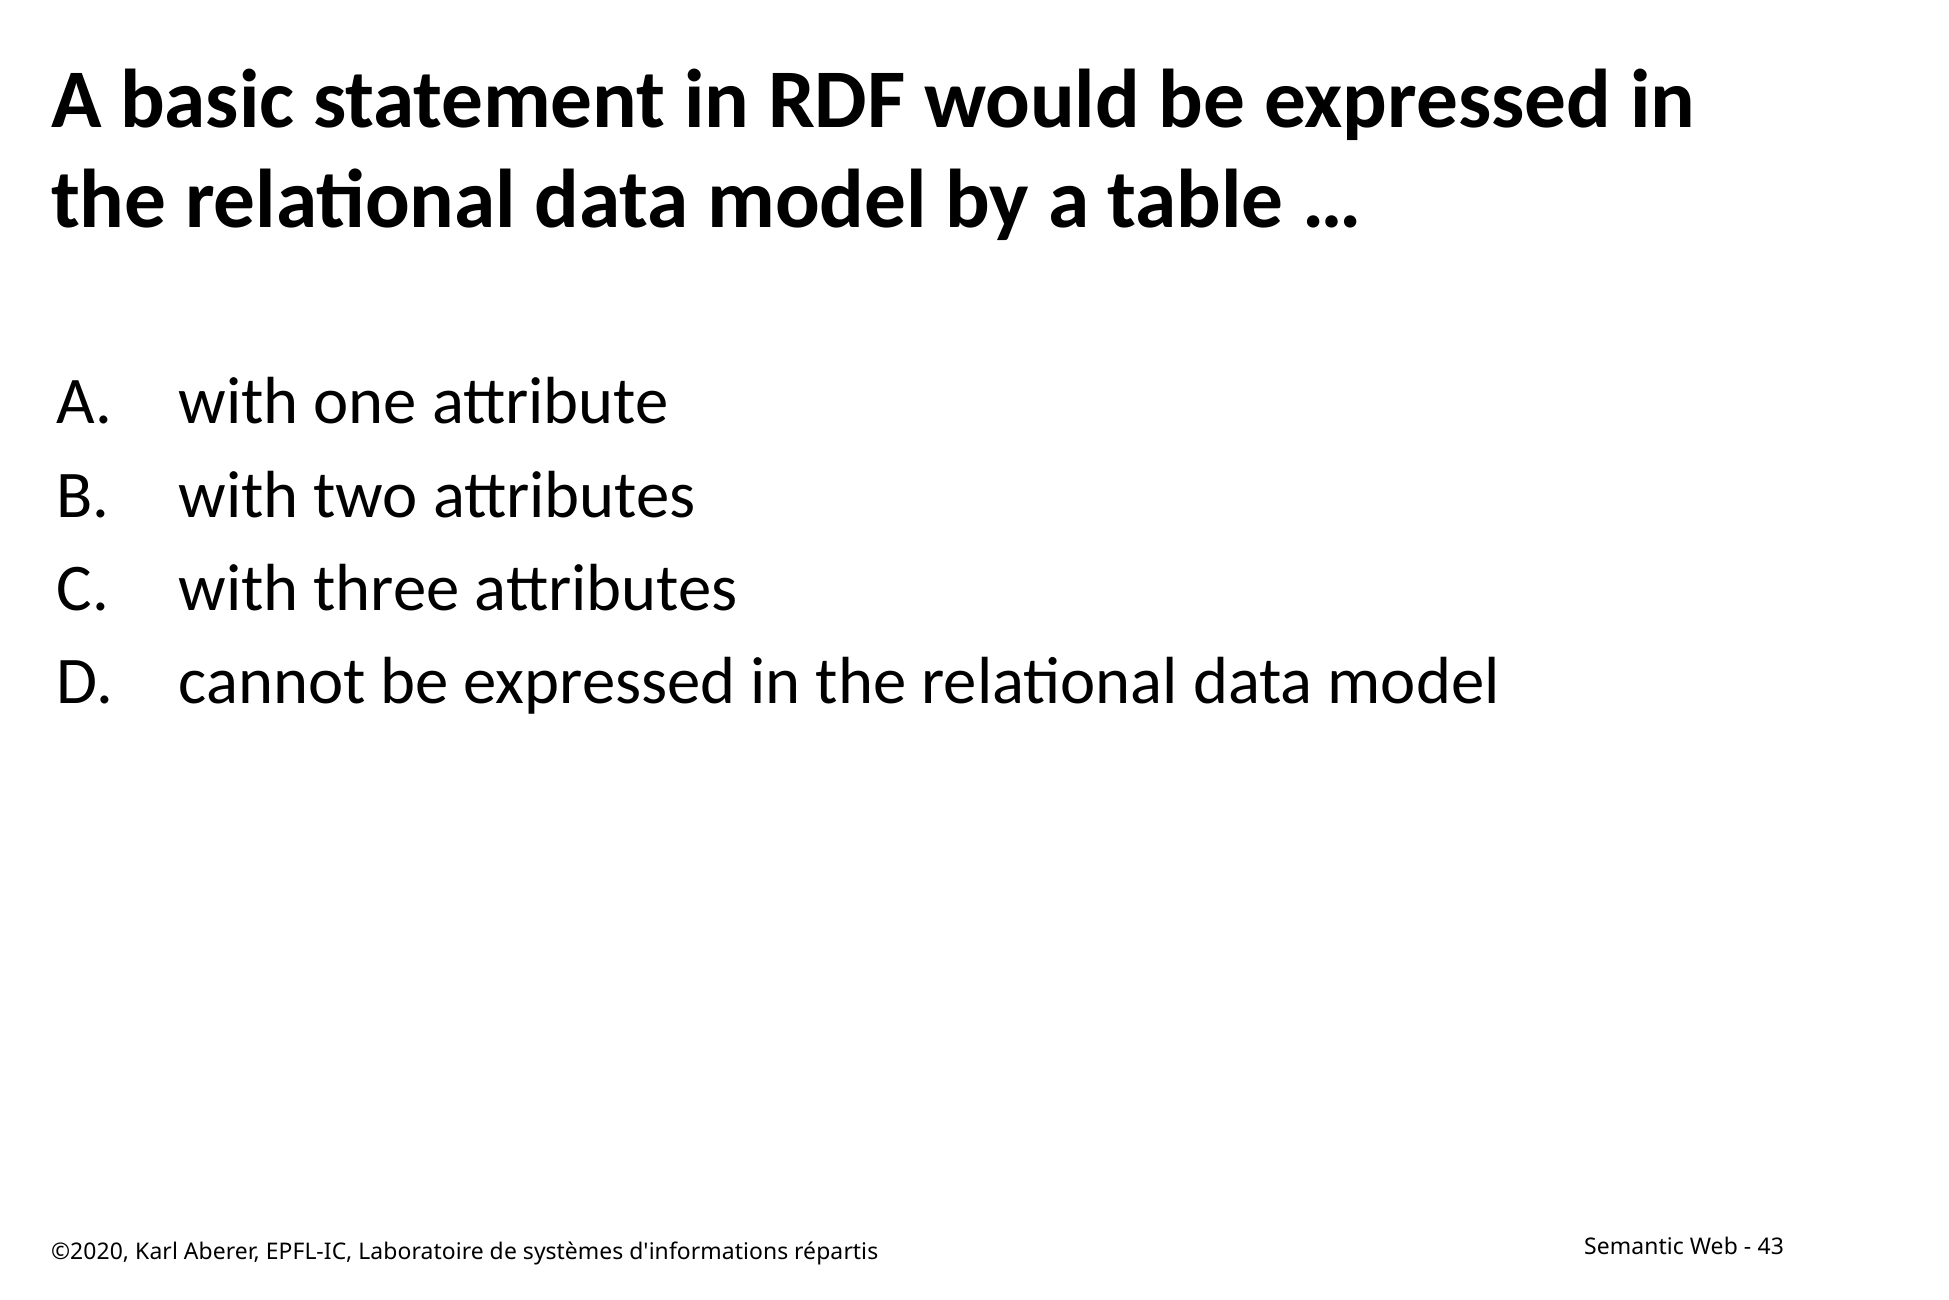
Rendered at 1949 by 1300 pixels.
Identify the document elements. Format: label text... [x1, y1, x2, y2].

title A basic statement in RDF would be expressed in the relational data model by a table … [32, 57, 1803, 232]
footer ©2020, Karl Aberer, EPFL-IC, Laboratoire de systèmes d'informations répartis [32, 1227, 1284, 1271]
list with one attribute with two attributes with three attributes cannot be expressed in the relational data model [37, 253, 1809, 1208]
